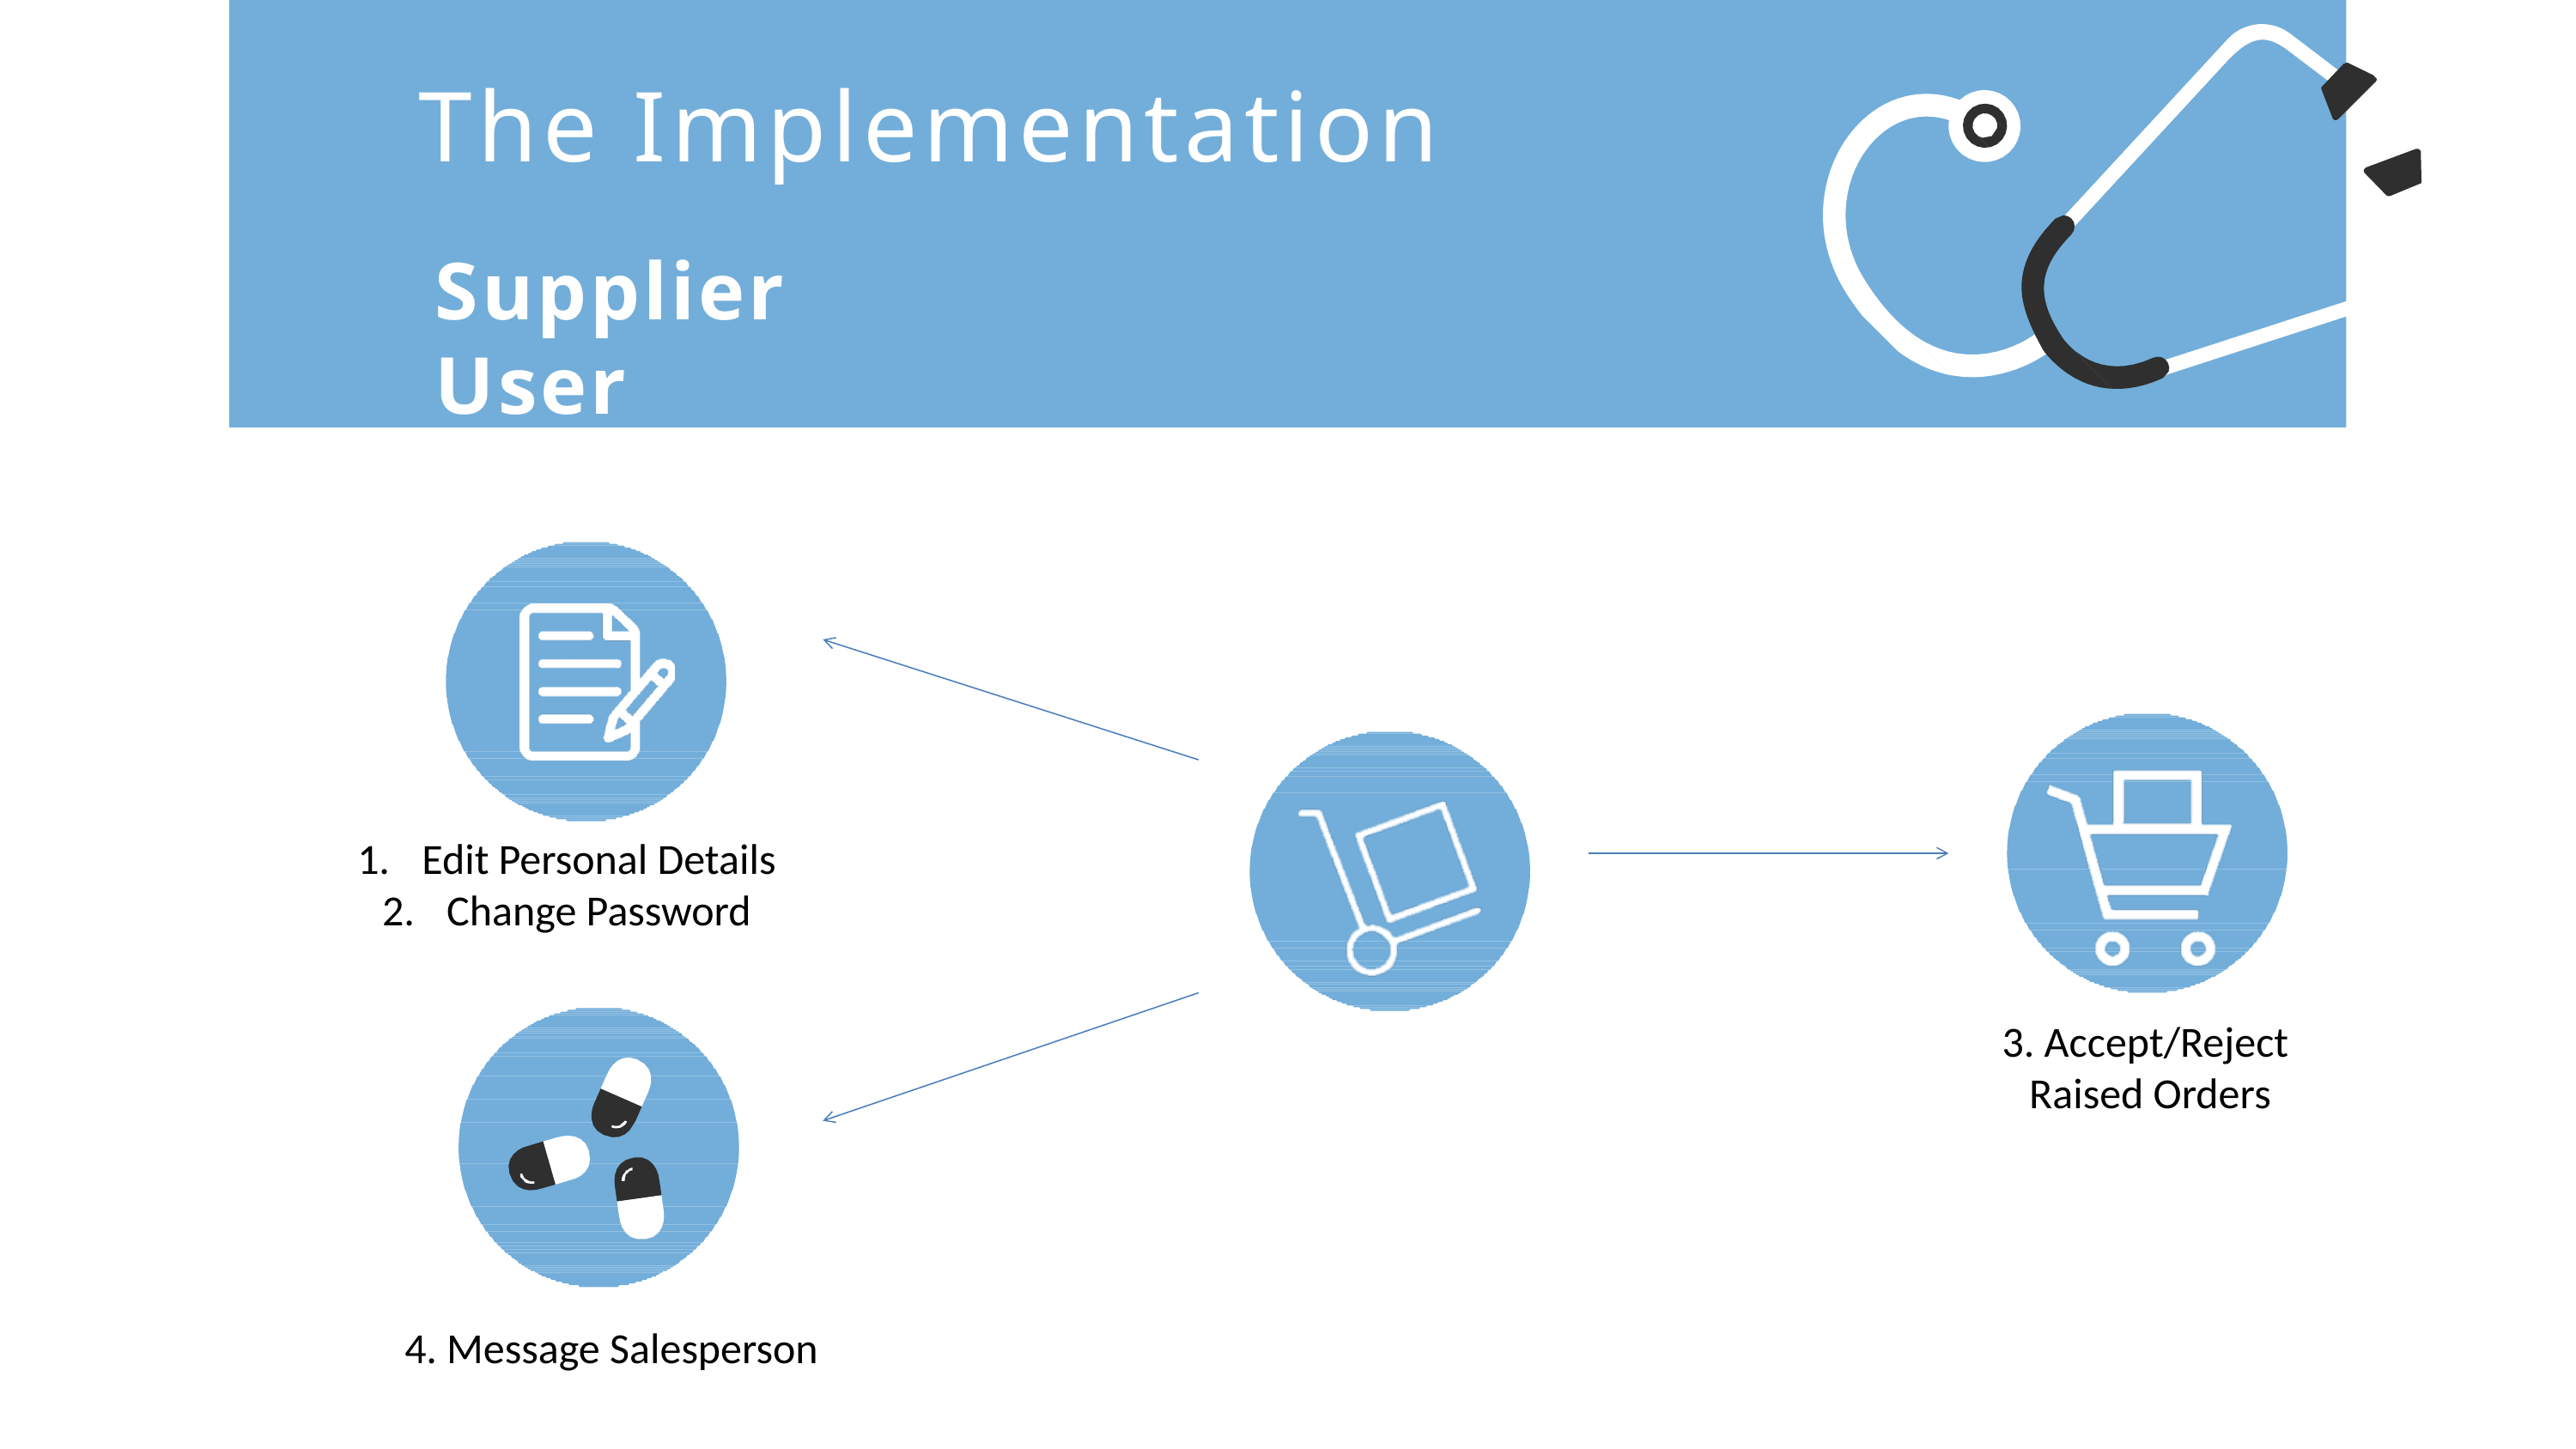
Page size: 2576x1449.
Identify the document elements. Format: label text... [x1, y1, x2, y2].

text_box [823, 992, 1200, 1121]
text_box [2021, 215, 2170, 389]
text_box [519, 1173, 535, 1184]
text_box [2166, 188, 2426, 375]
text_box [2075, 974, 2219, 993]
title The Implementation [416, 62, 1441, 307]
text_box [1306, 984, 1474, 1011]
picture [1297, 800, 1483, 978]
text_box [228, 0, 2347, 427]
text_box [543, 1136, 591, 1185]
text_box [617, 1195, 665, 1240]
text_box [508, 1141, 556, 1191]
text_box [611, 1120, 628, 1129]
text_box [2064, 24, 2338, 226]
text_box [823, 639, 1200, 761]
text_box [2321, 62, 2378, 120]
text_box Supplier User [433, 239, 920, 430]
text_box 4. Message Salesperson [355, 1314, 868, 1379]
text_box [600, 1057, 652, 1106]
text_box [1823, 94, 2046, 378]
text_box [614, 1157, 662, 1201]
picture [519, 603, 675, 761]
text_box [2363, 149, 2422, 197]
text_box [591, 1089, 642, 1137]
text_box [1249, 731, 1530, 973]
text_box [2007, 713, 2287, 961]
text_box [459, 1008, 739, 1288]
text_box Edit Personal Details Change Password [310, 824, 823, 941]
text_box [1948, 89, 2021, 162]
text_box [1963, 103, 2008, 149]
text_box 3. Accept/Reject Raised Orders [1855, 1008, 2445, 1125]
picture [2045, 769, 2233, 967]
text_box [622, 1167, 633, 1181]
text_box [446, 542, 726, 822]
